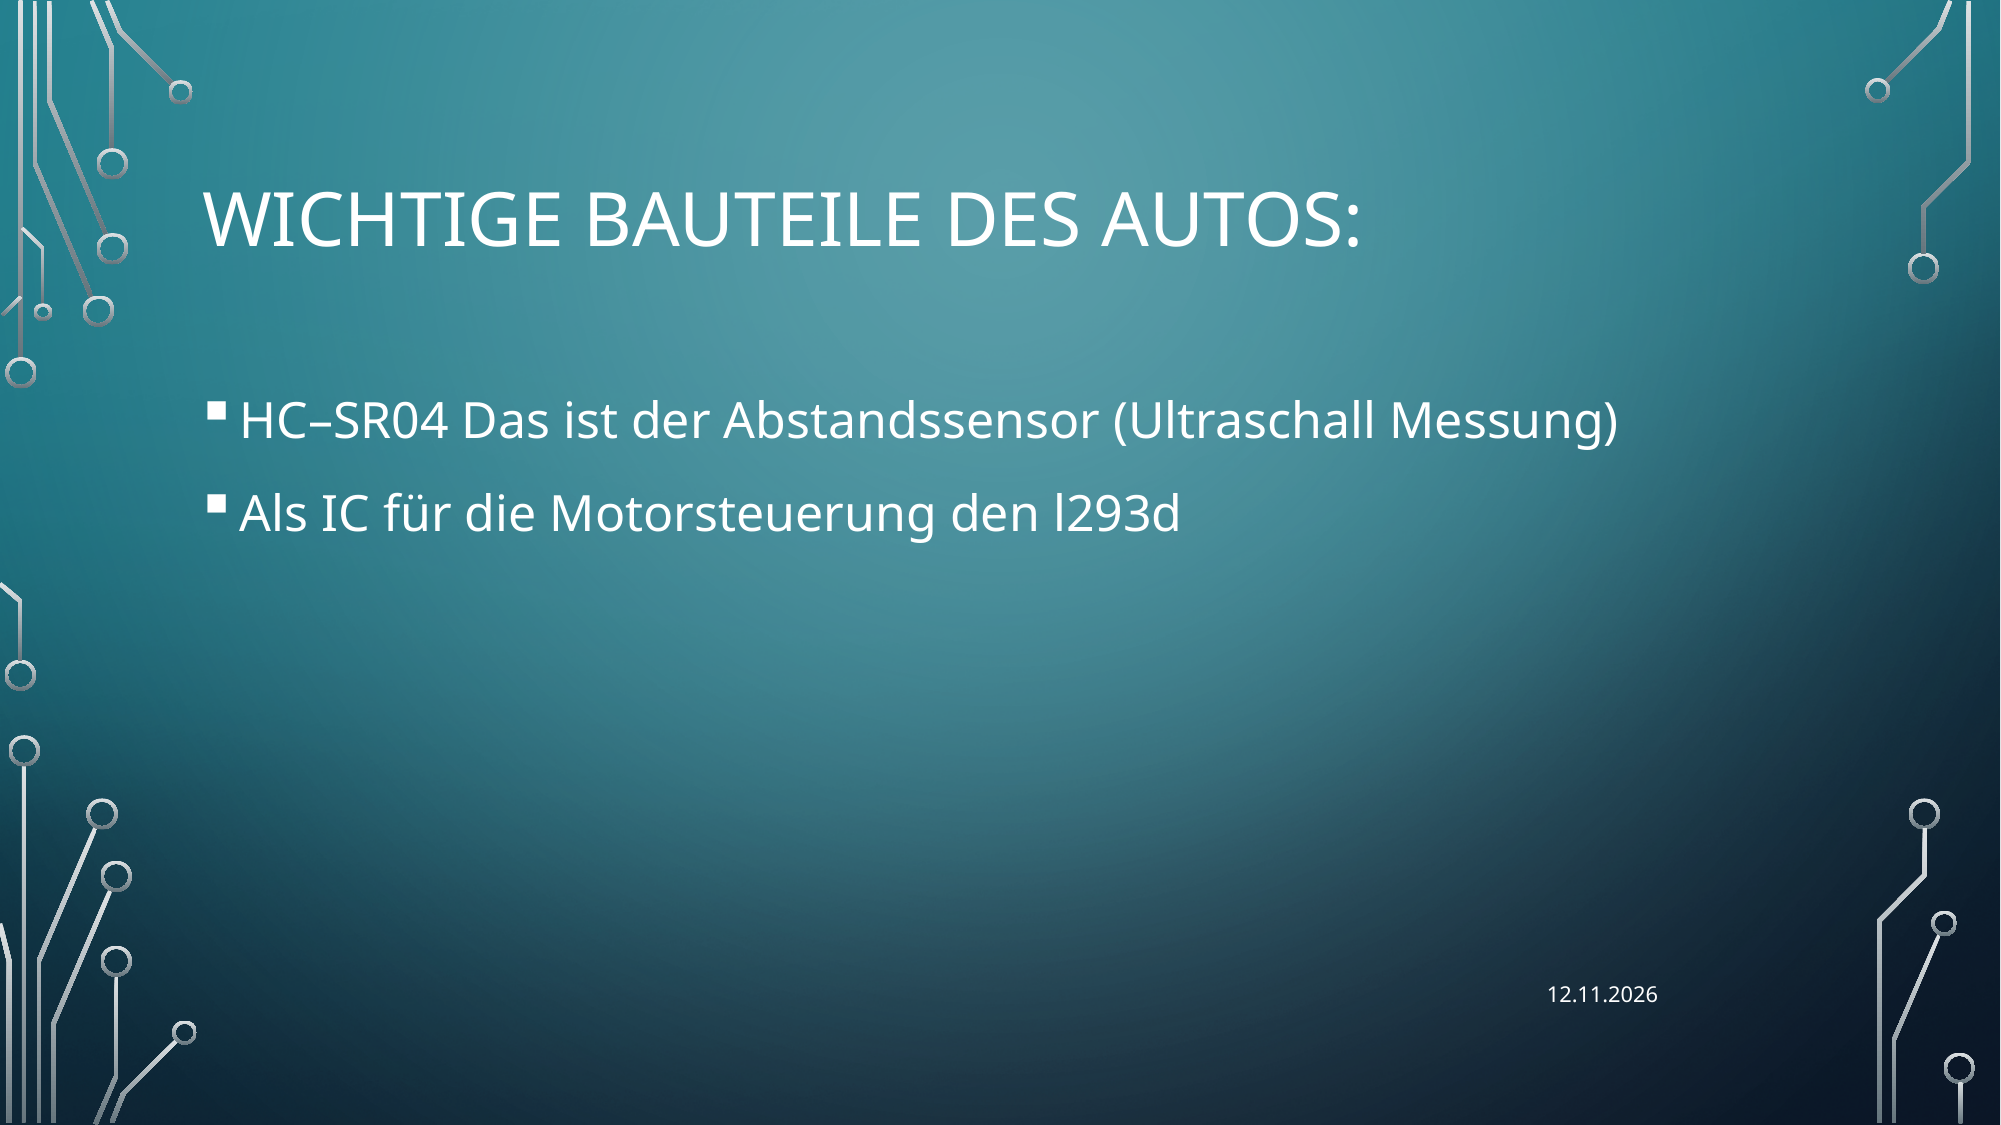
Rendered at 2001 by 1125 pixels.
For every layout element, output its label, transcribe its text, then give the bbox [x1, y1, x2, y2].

list HC–SR04 Das ist der Abstandssensor (Ultraschall Messung) Als IC für die Motorsteuerung den l293d [187, 369, 1813, 950]
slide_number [1223, 965, 1674, 1025]
title Wichtige Bauteile des Autos: [187, 101, 1813, 344]
